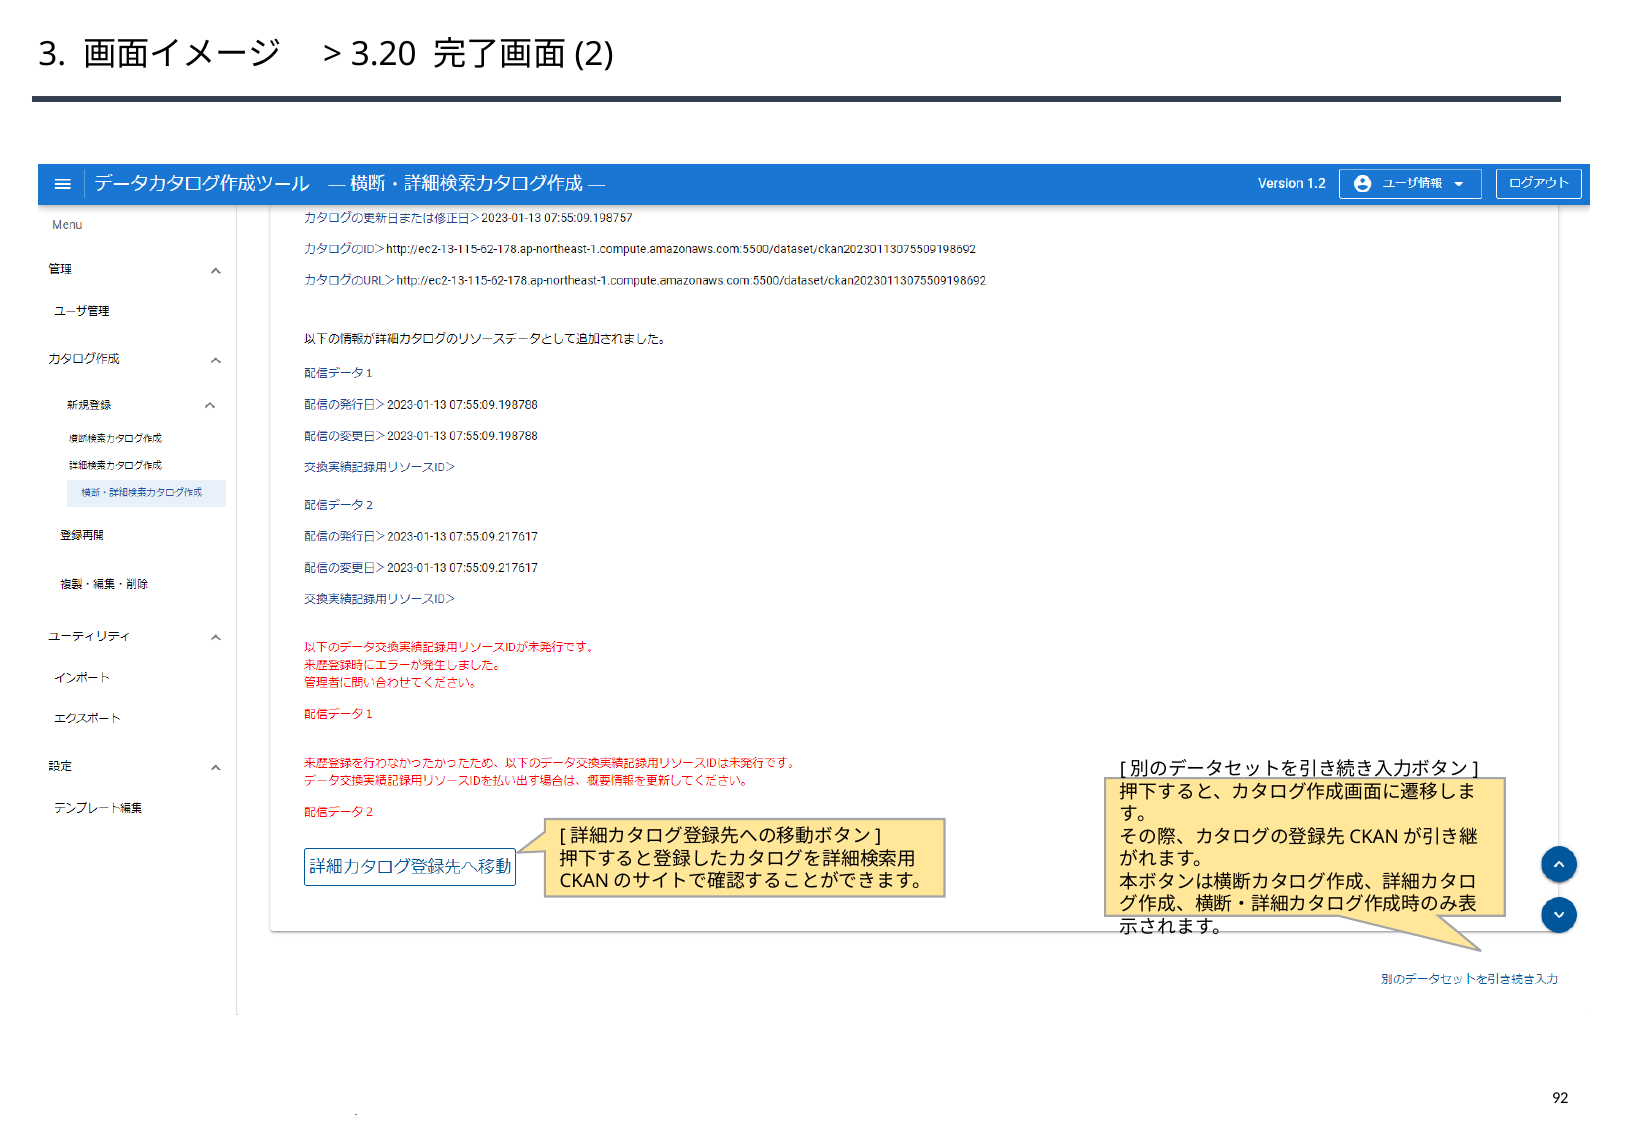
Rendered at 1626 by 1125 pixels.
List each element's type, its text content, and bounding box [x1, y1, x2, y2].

title 3. 画面イメージ > 3.20 完了画面(2) [38, 19, 1526, 91]
picture [38, 164, 1590, 1015]
